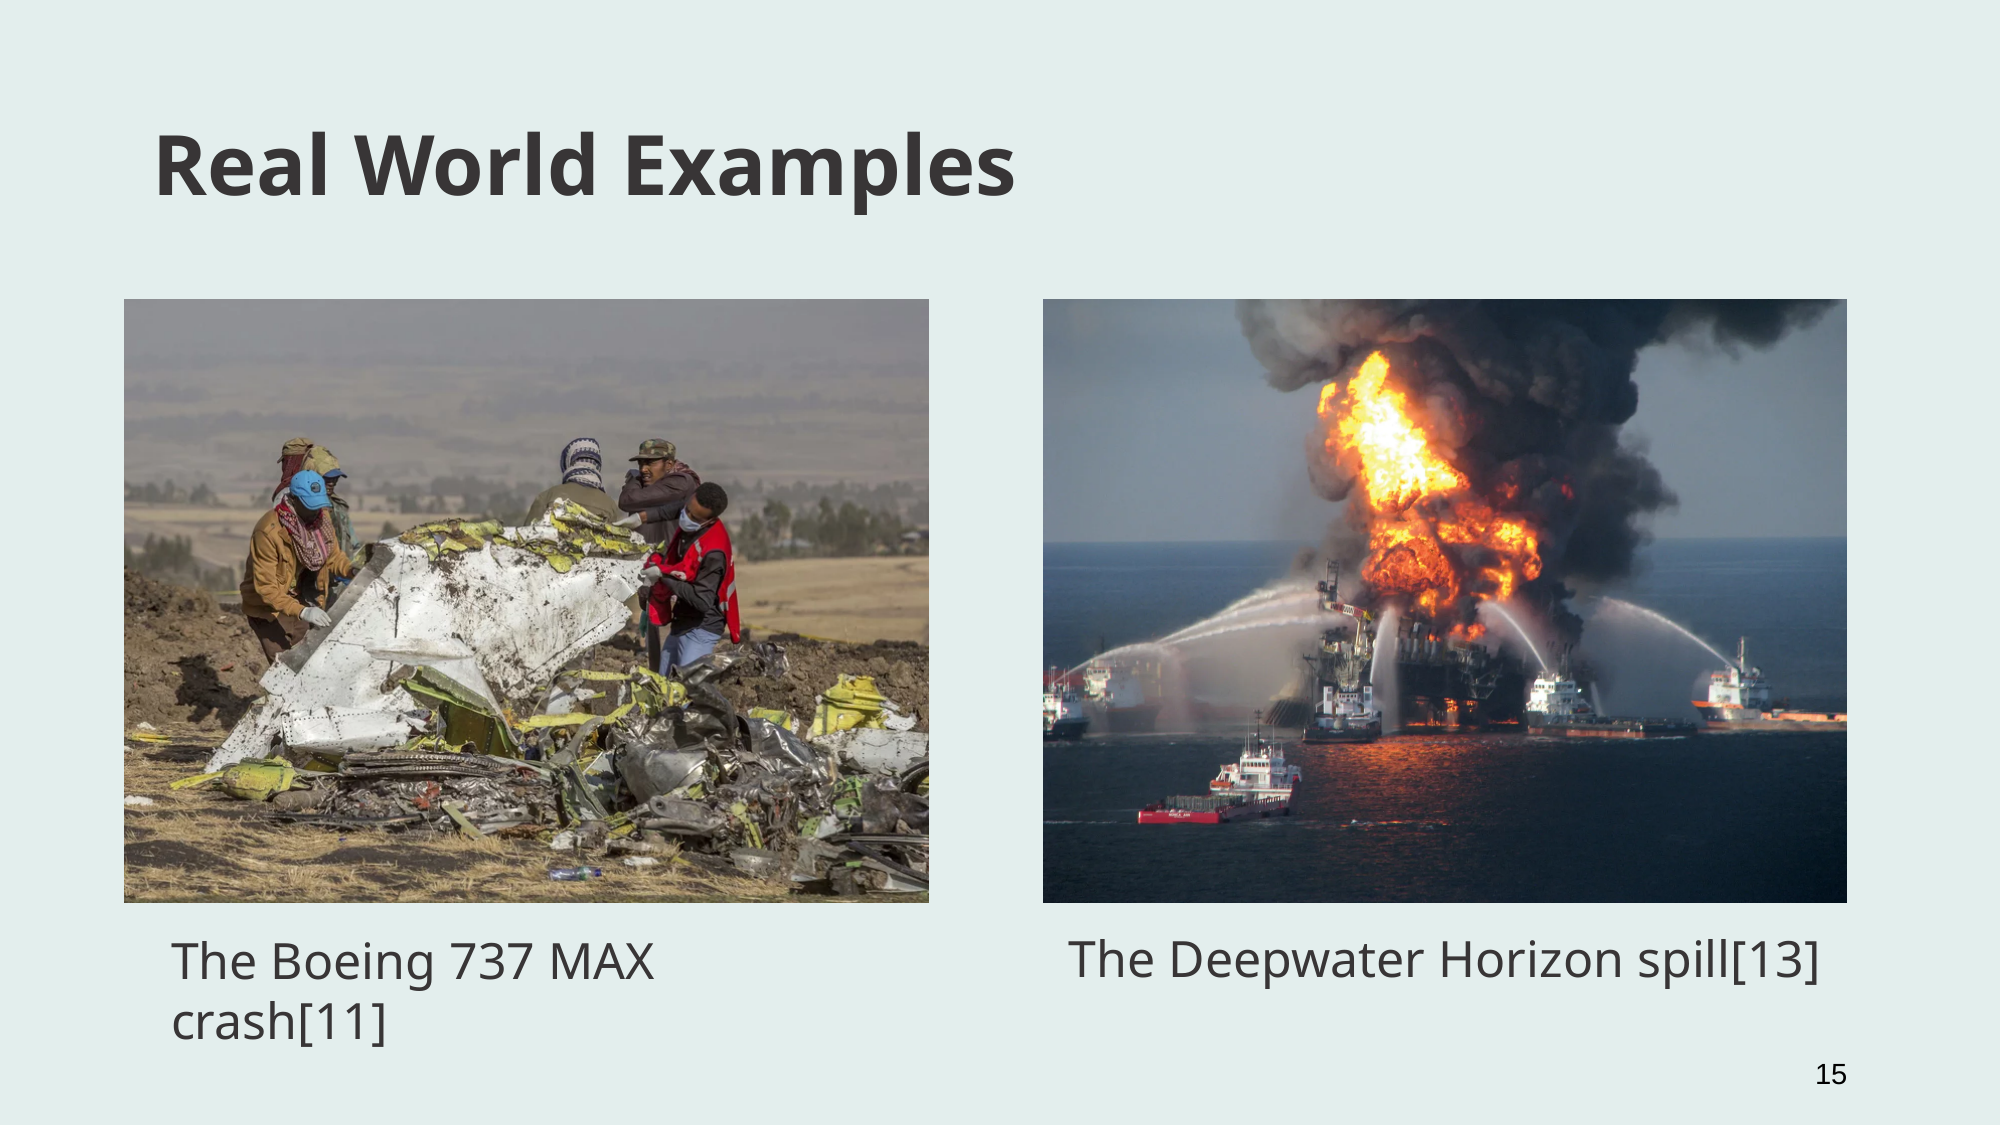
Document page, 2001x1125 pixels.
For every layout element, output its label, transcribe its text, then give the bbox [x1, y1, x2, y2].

slide_number ‹#› [1412, 1042, 1863, 1103]
picture [124, 299, 929, 903]
text_box The Boeing 737 MAX crash[11] [155, 914, 897, 1055]
picture [1042, 299, 1848, 903]
title Real World Examples [137, 59, 1863, 278]
text_box The Deepwater Horizon spill[13] [1053, 912, 1837, 1033]
